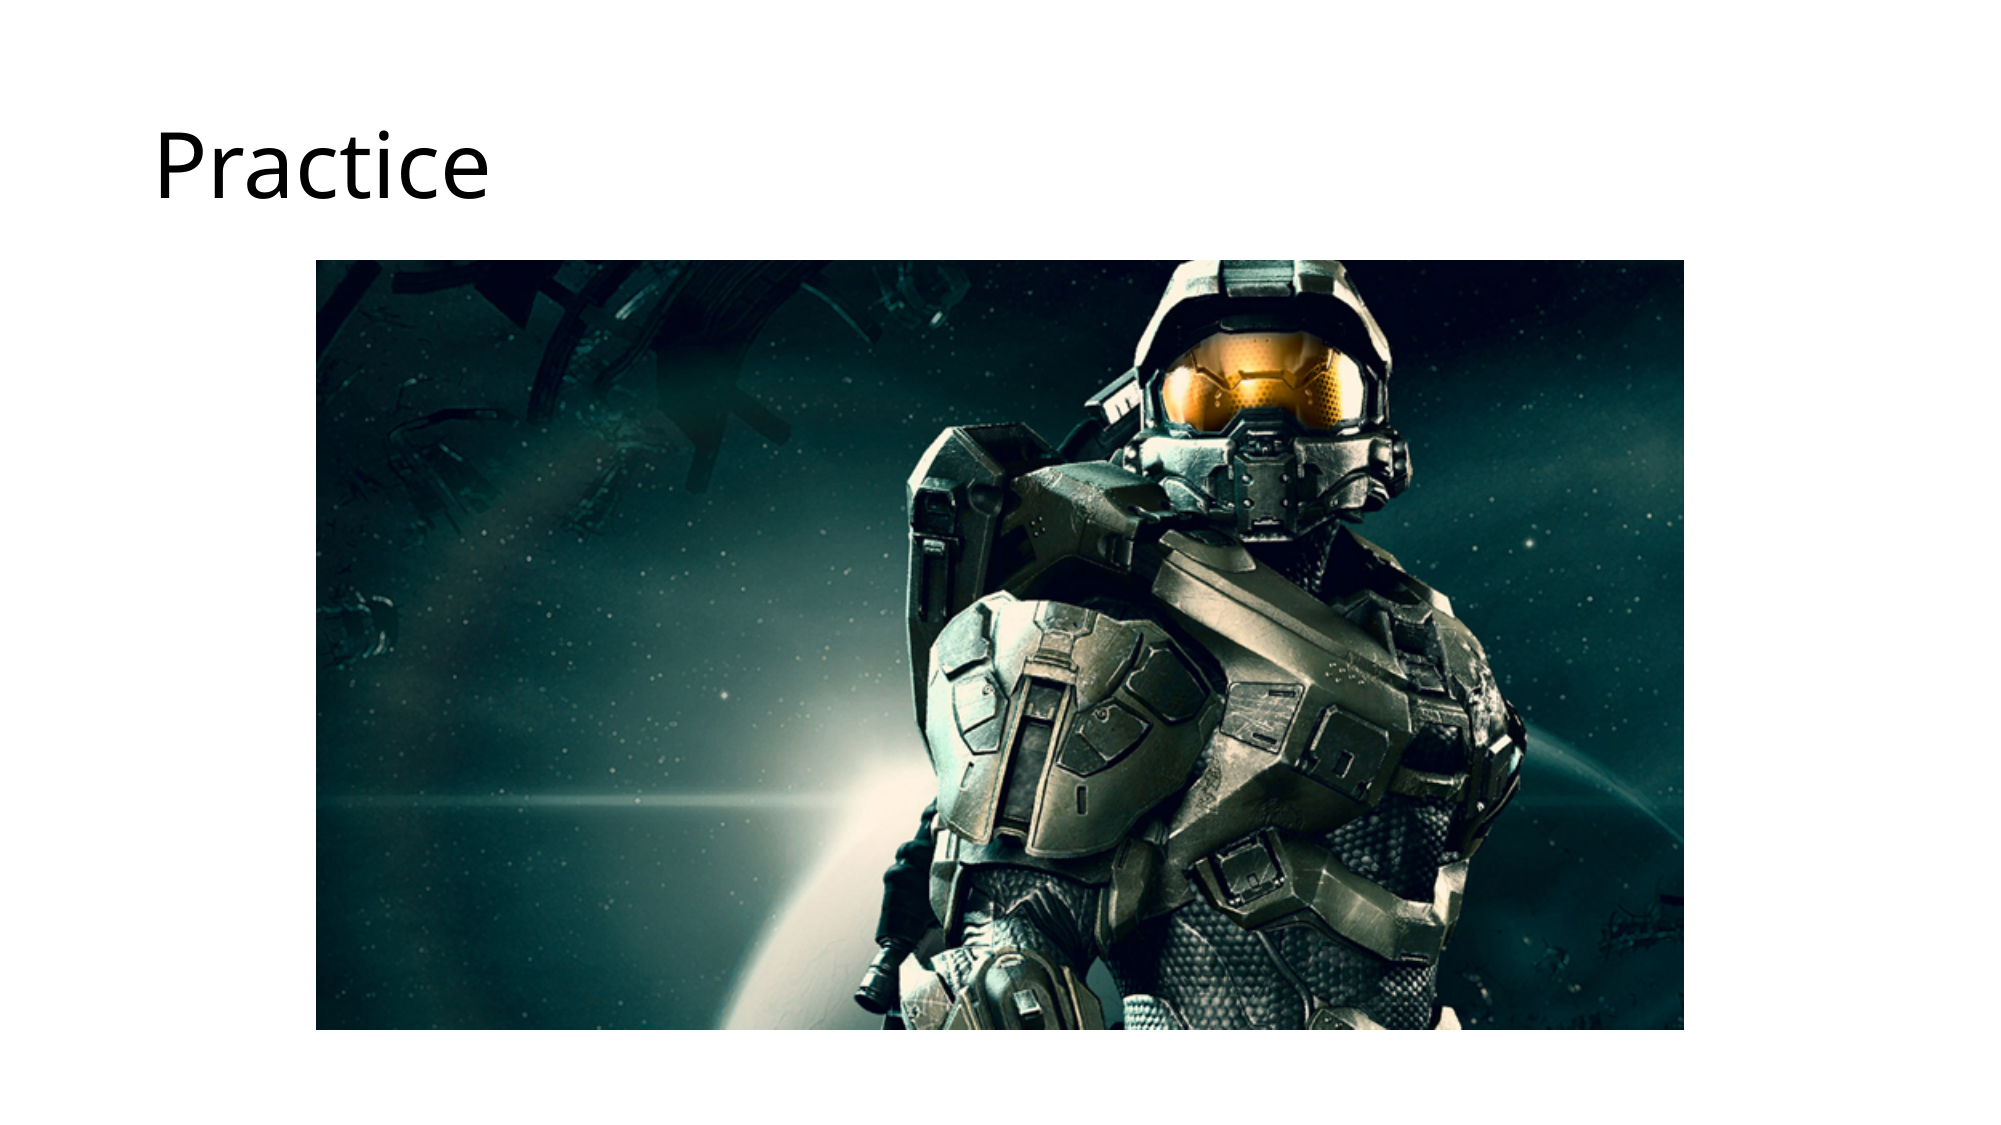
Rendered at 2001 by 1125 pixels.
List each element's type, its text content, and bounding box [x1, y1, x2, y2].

picture [316, 260, 1684, 1030]
title Practice [137, 59, 1863, 278]
